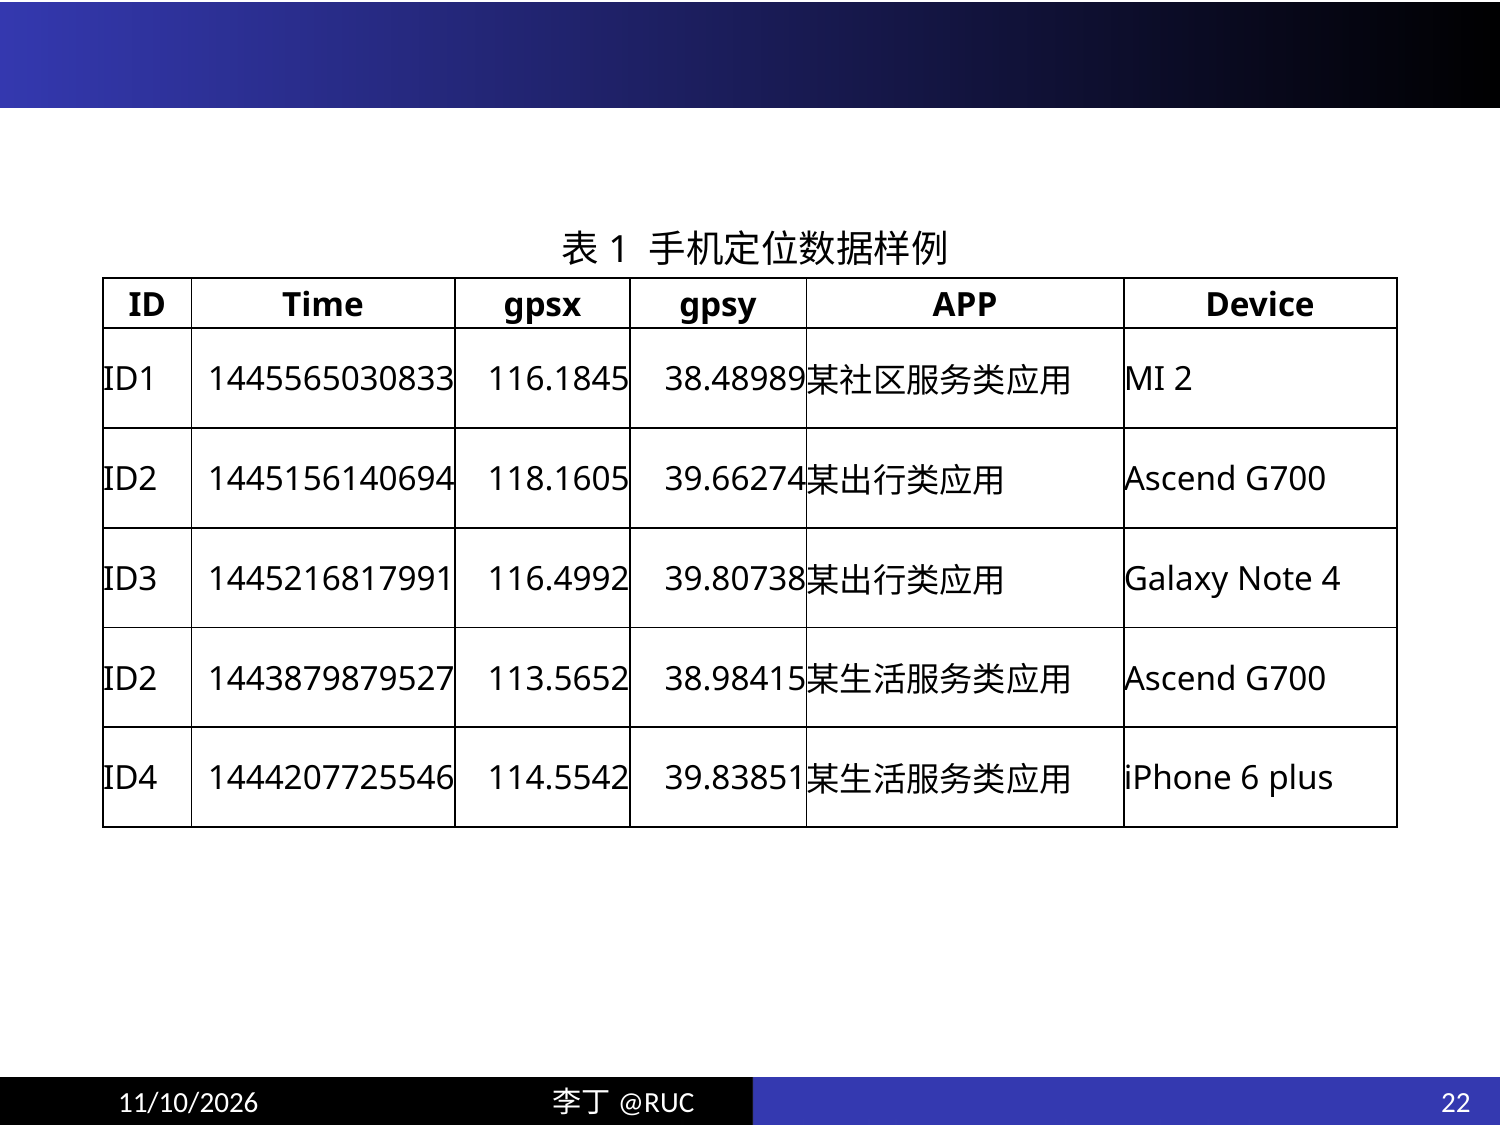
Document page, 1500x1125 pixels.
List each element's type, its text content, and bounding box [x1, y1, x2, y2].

table_cell ID2 [104, 628, 191, 726]
table_header gpsx [456, 279, 629, 327]
table_cell 1443879879527 [192, 628, 454, 726]
table_cell MI 2 [1125, 329, 1396, 427]
table_cell 1445216817991 [192, 529, 454, 627]
picture [0, 2, 1500, 108]
table_cell 某生活服务类应用 [807, 728, 1123, 826]
table_cell 某出行类应用 [807, 429, 1123, 527]
table_cell ID1 [104, 329, 191, 427]
table_header Time [192, 279, 454, 327]
text_box 表1 手机定位数据样例 [547, 217, 964, 278]
footer 李丁@RUC [496, 1088, 750, 1114]
table_cell iPhone 6 plus [1125, 728, 1396, 826]
table_cell 38.48989 [631, 329, 806, 427]
table_cell 116.1845 [456, 329, 629, 427]
table_cell 118.1605 [456, 429, 629, 527]
table_cell 某出行类应用 [807, 529, 1123, 627]
table_header gpsy [631, 279, 806, 327]
table_cell 某社区服务类应用 [807, 329, 1123, 427]
table_cell 114.5542 [456, 728, 629, 826]
table_header APP [807, 279, 1123, 327]
table_cell 1444207725546 [192, 728, 454, 826]
table_cell 116.4992 [456, 529, 629, 627]
table_cell 1445156140694 [192, 429, 454, 527]
slide_number 22 [1396, 1083, 1486, 1120]
table_cell 39.83851 [631, 728, 806, 826]
table_header ID [104, 279, 191, 327]
table_cell 39.80738 [631, 529, 806, 627]
table_header Device [1125, 279, 1396, 327]
table_cell 113.5652 [456, 628, 629, 726]
table_cell Ascend G700 [1125, 628, 1396, 726]
table_cell ID3 [104, 529, 191, 627]
table_cell 39.66274 [631, 429, 806, 527]
table_cell 某生活服务类应用 [807, 628, 1123, 726]
table_cell 38.98415 [631, 628, 806, 726]
table_cell Ascend G700 [1125, 429, 1396, 527]
table_cell Galaxy Note 4 [1125, 529, 1396, 627]
table_cell 1445565030833 [192, 329, 454, 427]
picture [0, 1077, 1500, 1125]
table_cell ID4 [104, 728, 191, 826]
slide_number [103, 1088, 441, 1114]
table_cell ID2 [104, 429, 191, 527]
